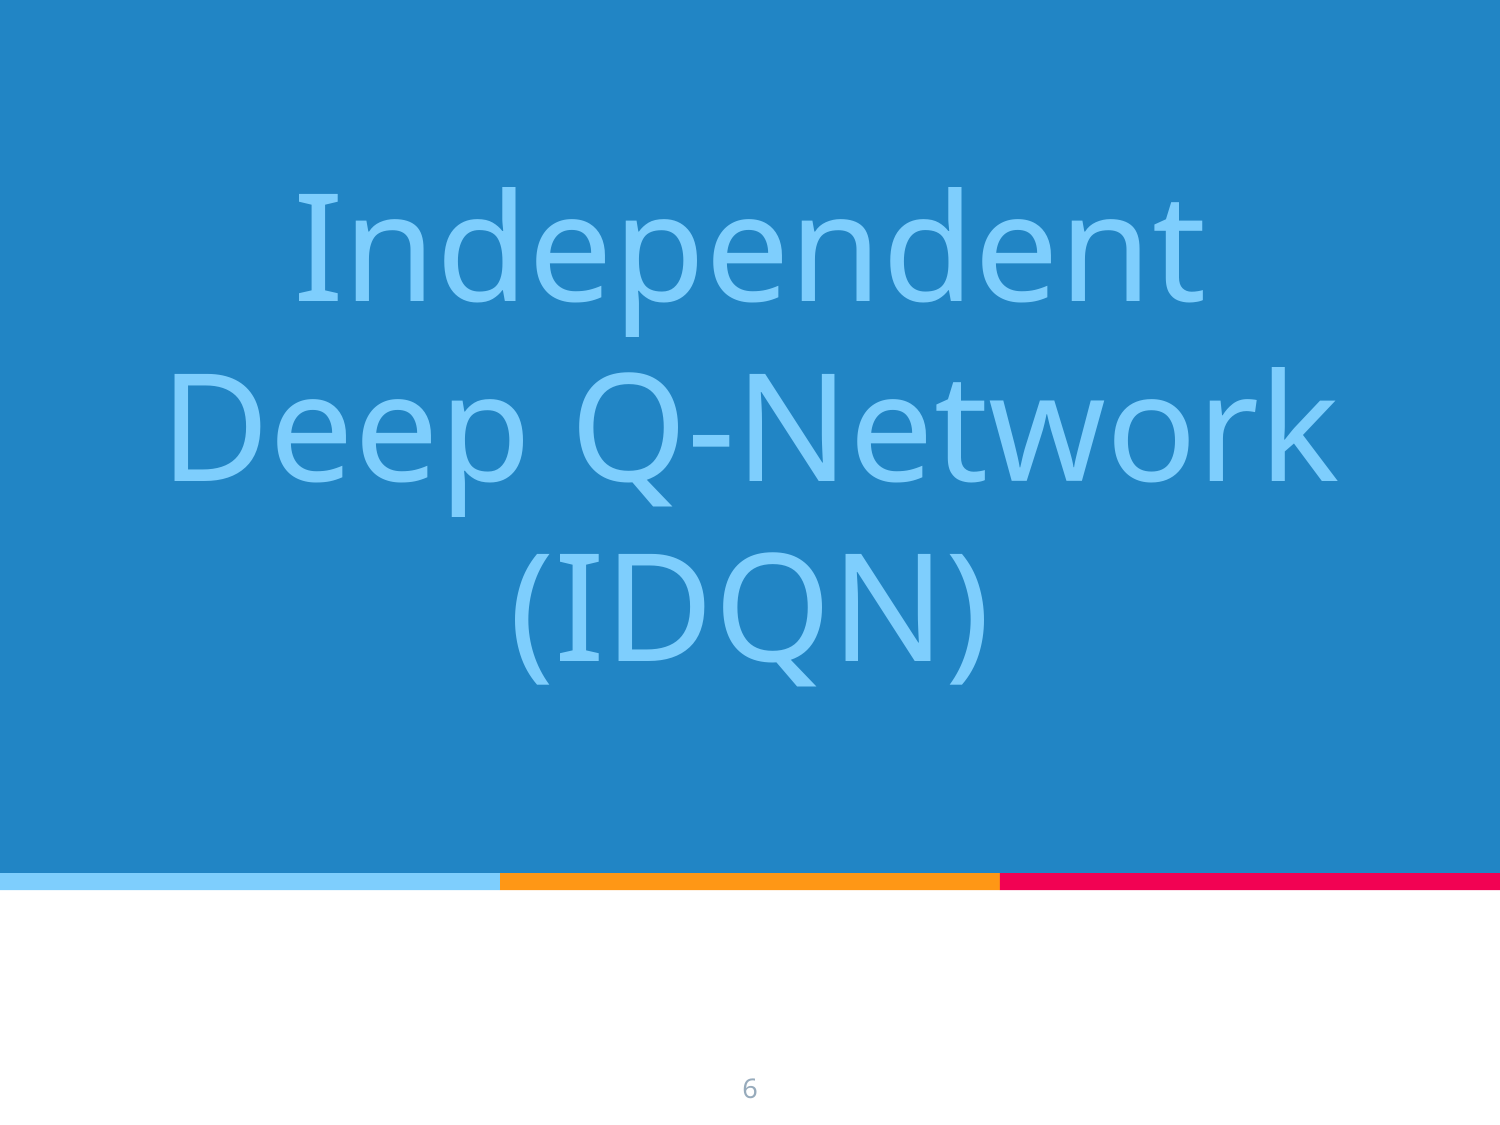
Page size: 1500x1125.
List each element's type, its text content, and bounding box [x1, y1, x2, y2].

slide_number 6 [0, 1056, 1500, 1125]
title Independent Deep Q-Network (IDQN) [112, 346, 1388, 826]
